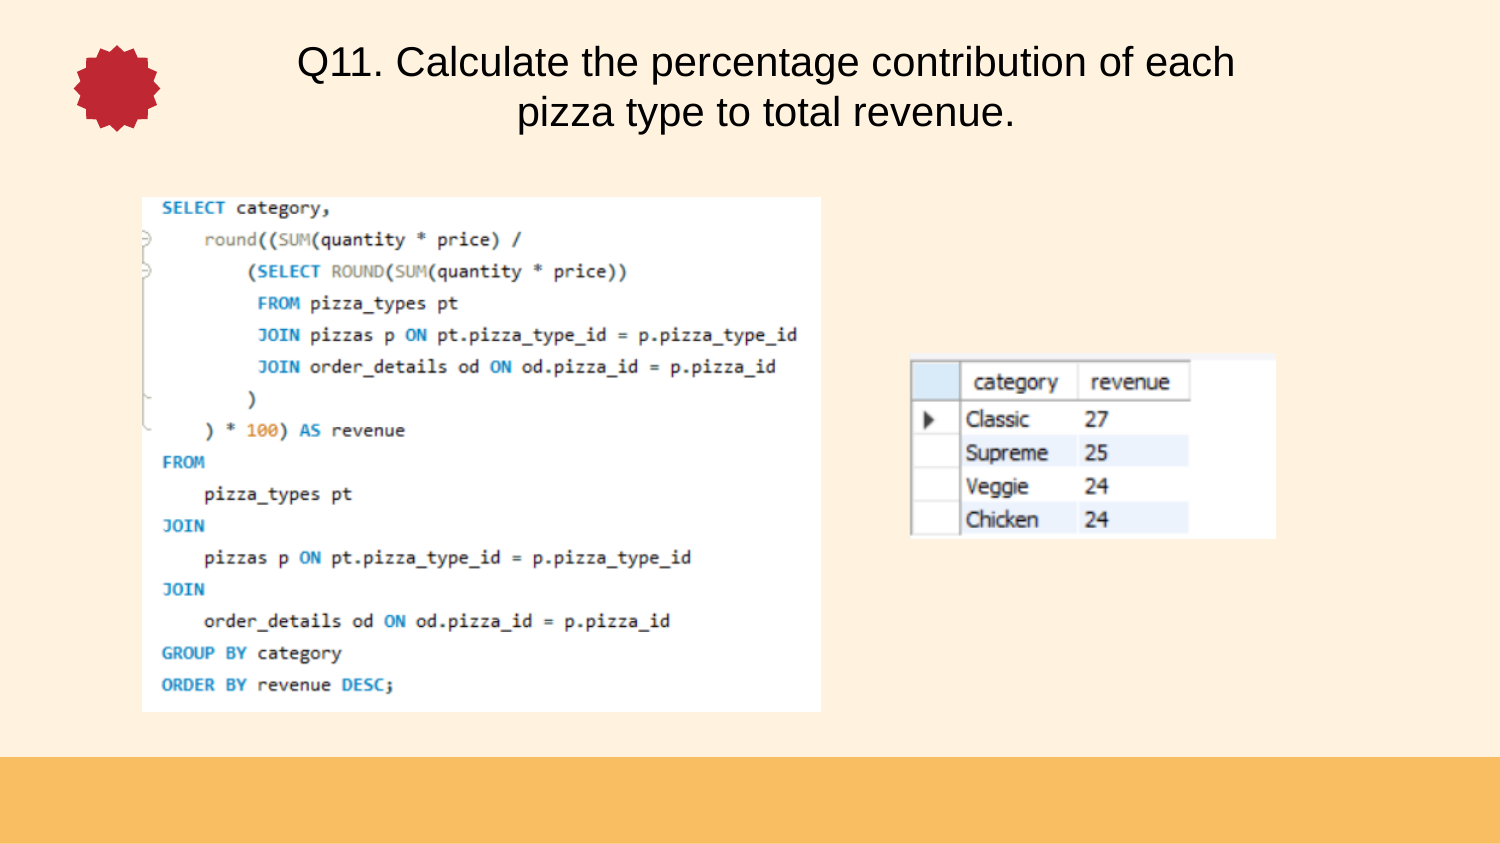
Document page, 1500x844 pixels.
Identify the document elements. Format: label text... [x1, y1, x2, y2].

picture [909, 353, 1276, 539]
text_box [118, 186, 1382, 248]
text_box Q11. Calculate the percentage contribution of each pizza type to total revenue. [278, 26, 1255, 142]
picture [141, 197, 821, 713]
